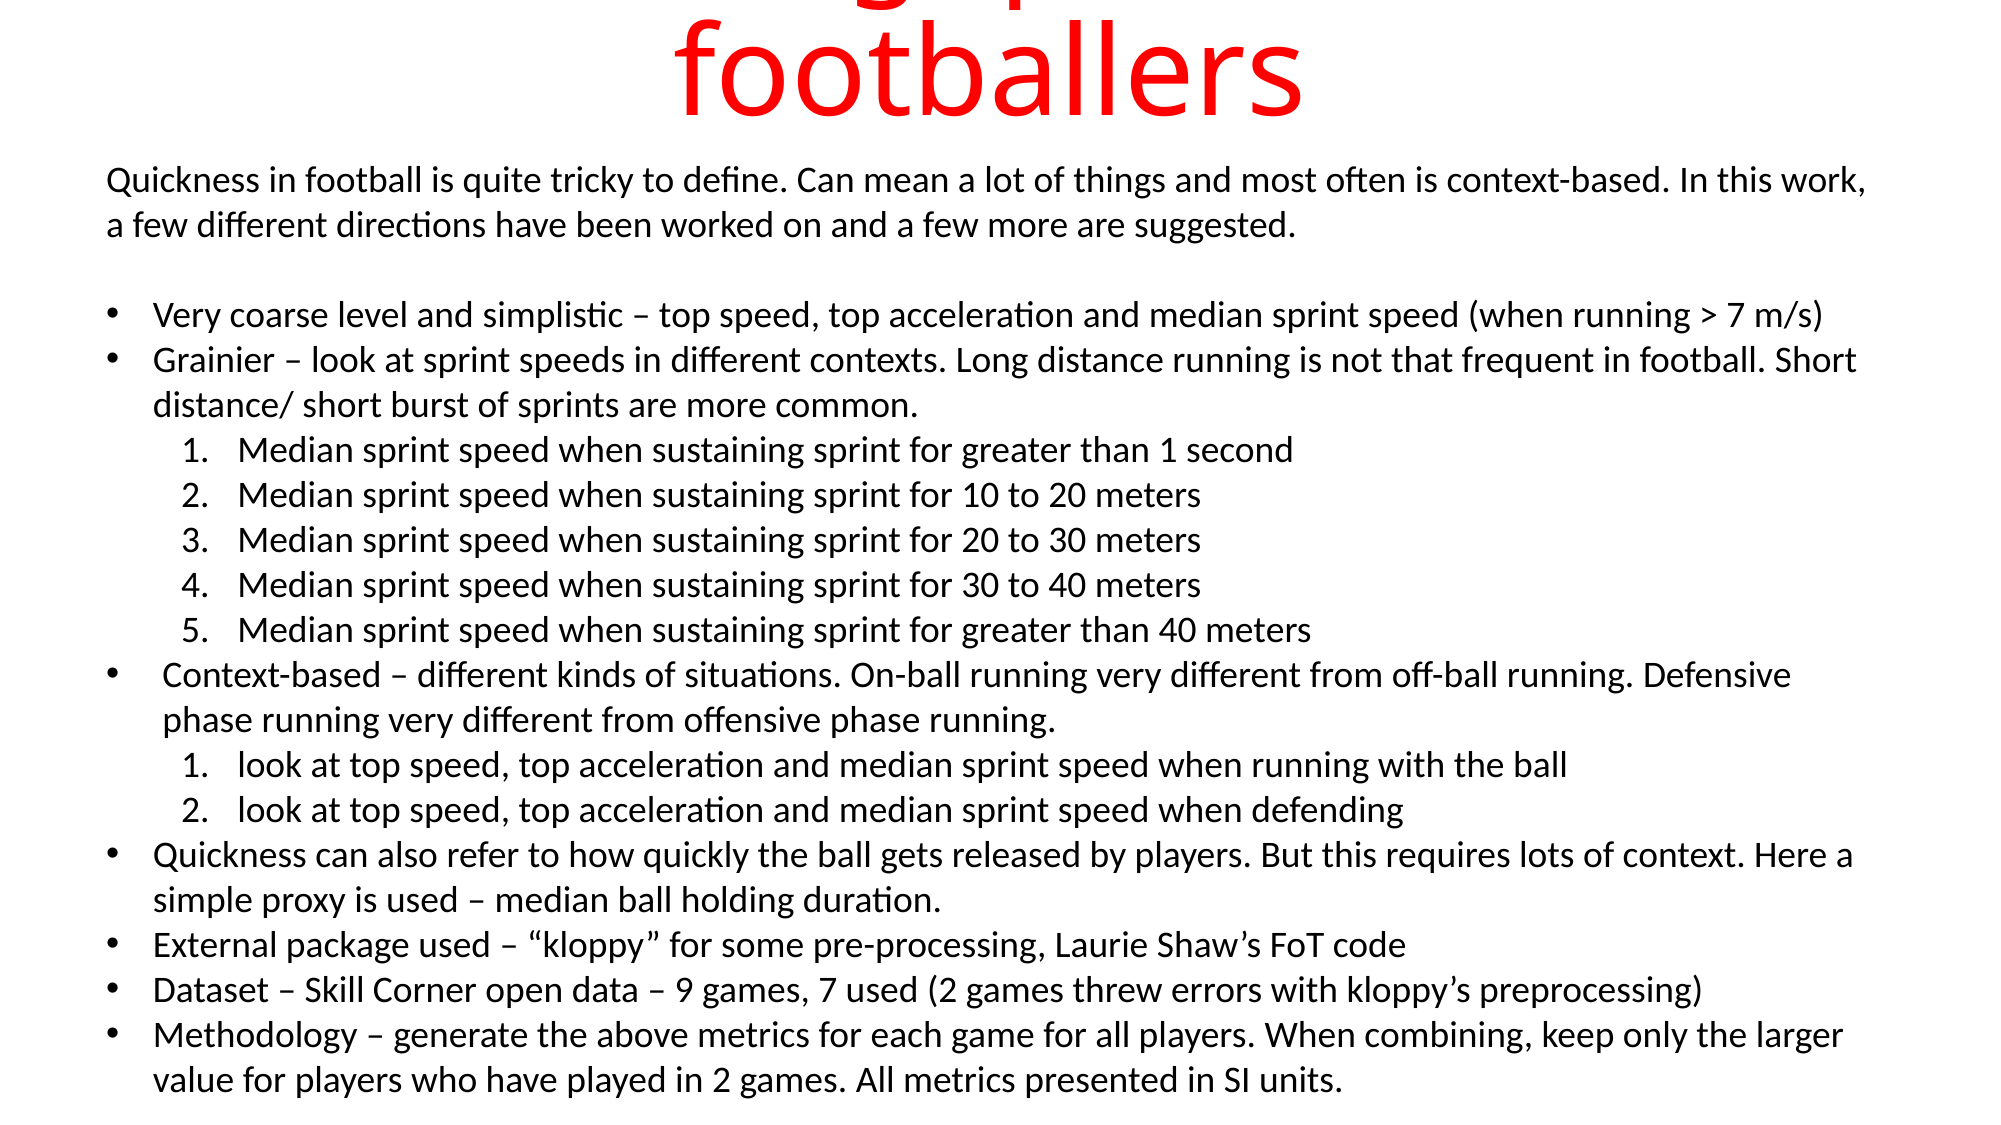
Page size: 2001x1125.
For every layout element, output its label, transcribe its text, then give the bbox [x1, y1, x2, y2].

text_box Quickness in football is quite tricky to define. Can mean a lot of things and most often is context-based. In this work, a few different directions have been worked on and a few more are suggested. Very coarse level and simplistic – top speed, top acceleration and median sprint speed (when running > 7 m/s) Grainier – look at sprint speeds in different contexts. Long distance running is not that frequent in football. Short distance/ short burst of sprints are more common. Median sprint speed when sustaining sprint for greater than 1 second Median sprint speed when sustaining sprint for 10 to 20 meters Median sprint speed when sustaining sprint for 20 to 30 meters Median sprint speed when sustaining sprint for 30 to 40 meters Median sprint speed when sustaining sprint for greater than 40 meters Context-based – different kinds of situations. On-ball running very different from off-ball running. Defensive phase running very different from offensive phase running. look at top speed, top acceleration and median sprint speed when running with the ball look at top speed, top acceleration and median sprint speed when defending Quickness can also refer to how quickly the ball gets released by players. But this requires lots of context. Here a simple proxy is used – median ball holding duration. External package used – “kloppy” for some pre-processing, Laurie Shaw’s FoT code Dataset – Skill Corner open data – 9 games, 7 used (2 games threw errors with kloppy’s preprocessing) Methodology – generate the above metrics for each game for all players. When combining, keep only the larger value for players who have played in 2 games. All metrics presented in SI units. [91, 147, 1889, 1125]
title Measuring quickness of footballers [0, 0, 2000, 151]
